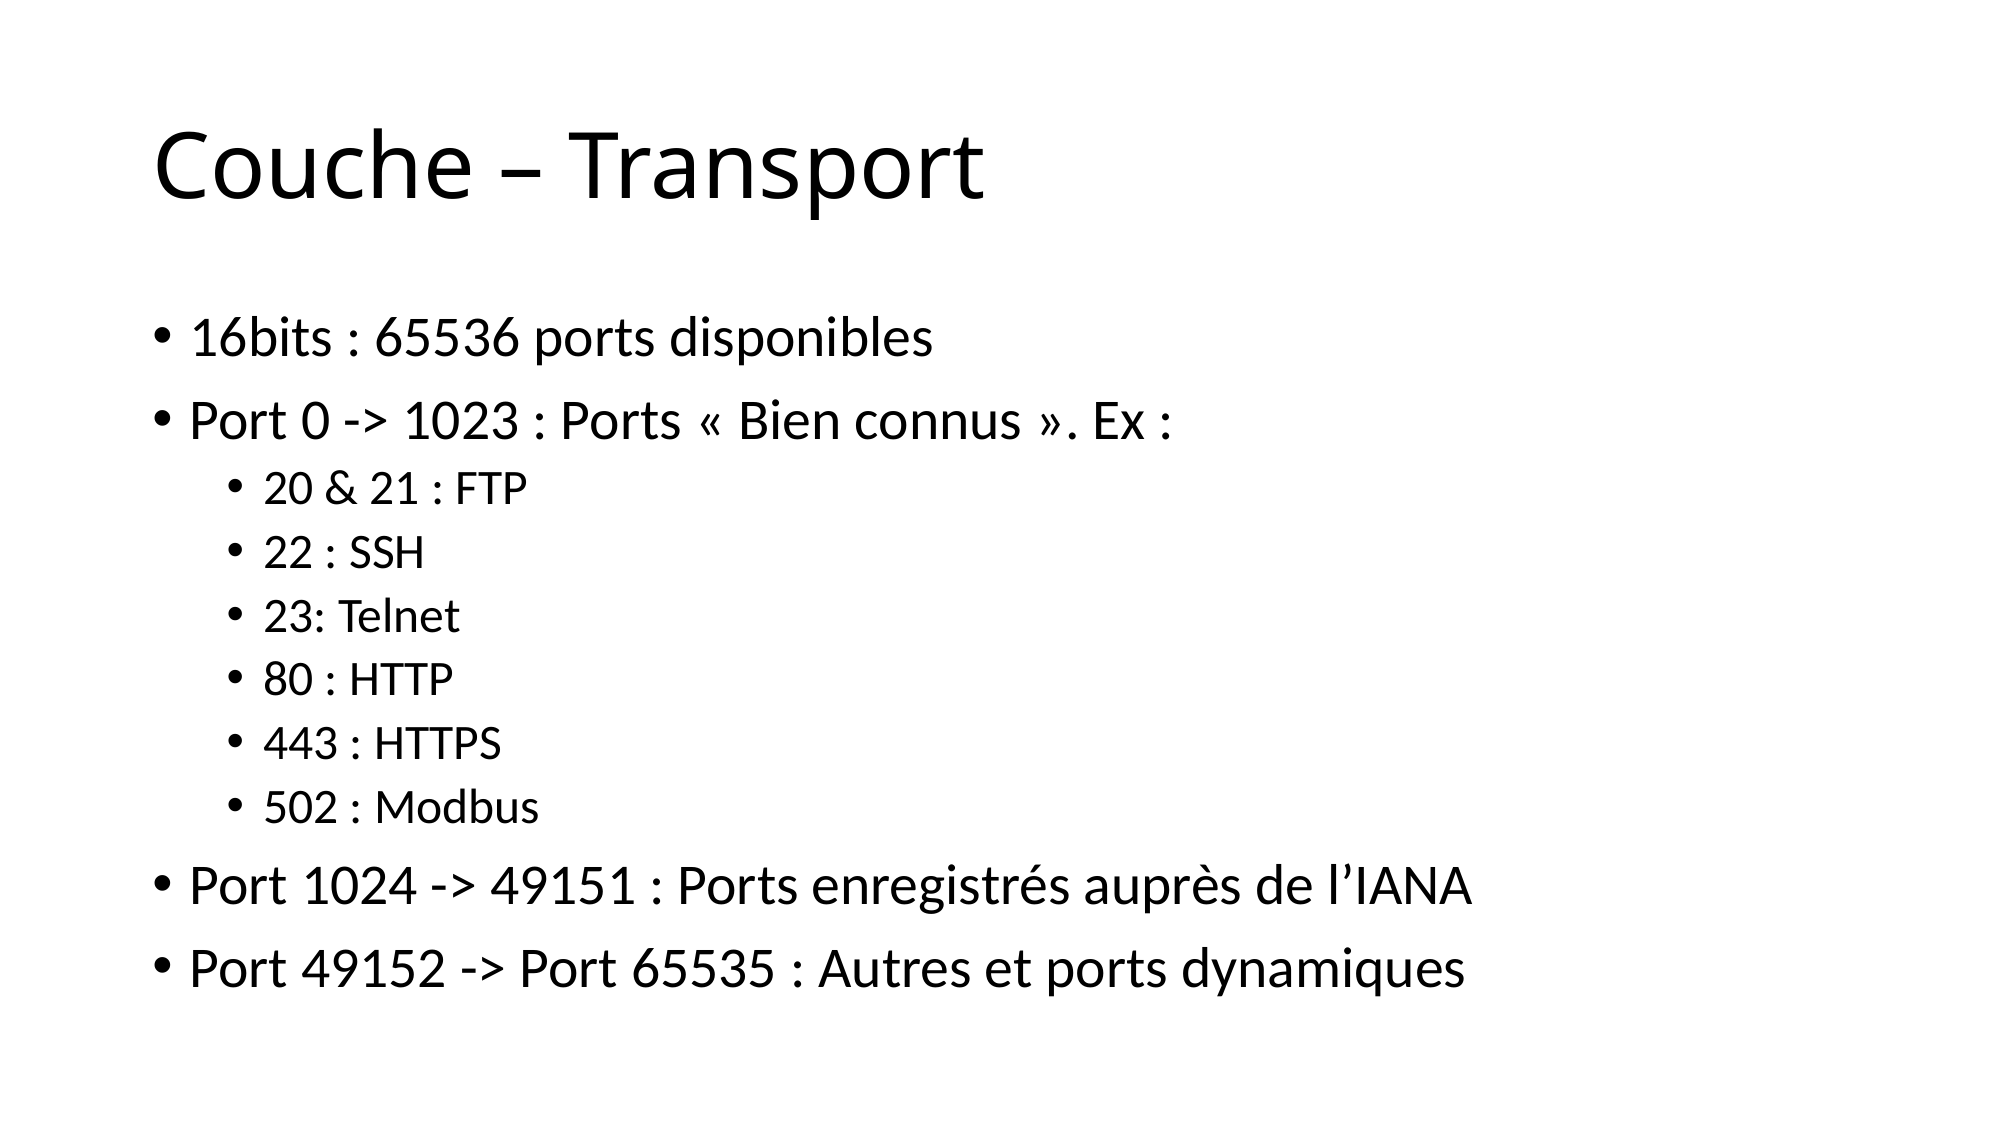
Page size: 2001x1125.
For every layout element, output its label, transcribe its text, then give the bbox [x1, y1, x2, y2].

list 16bits : 65536 ports disponibles Port 0 -> 1023 : Ports « Bien connus ». Ex : 20 & 21 : FTP 22 : SSH 23: Telnet 80 : HTTP 443 : HTTPS 502 : Modbus Port 1024 -> 49151 : Ports enregistrés auprès de l’IANA Port 49152 -> Port 65535 : Autres et ports dynamiques [137, 299, 1863, 1014]
title Couche – Transport [137, 59, 1863, 278]
